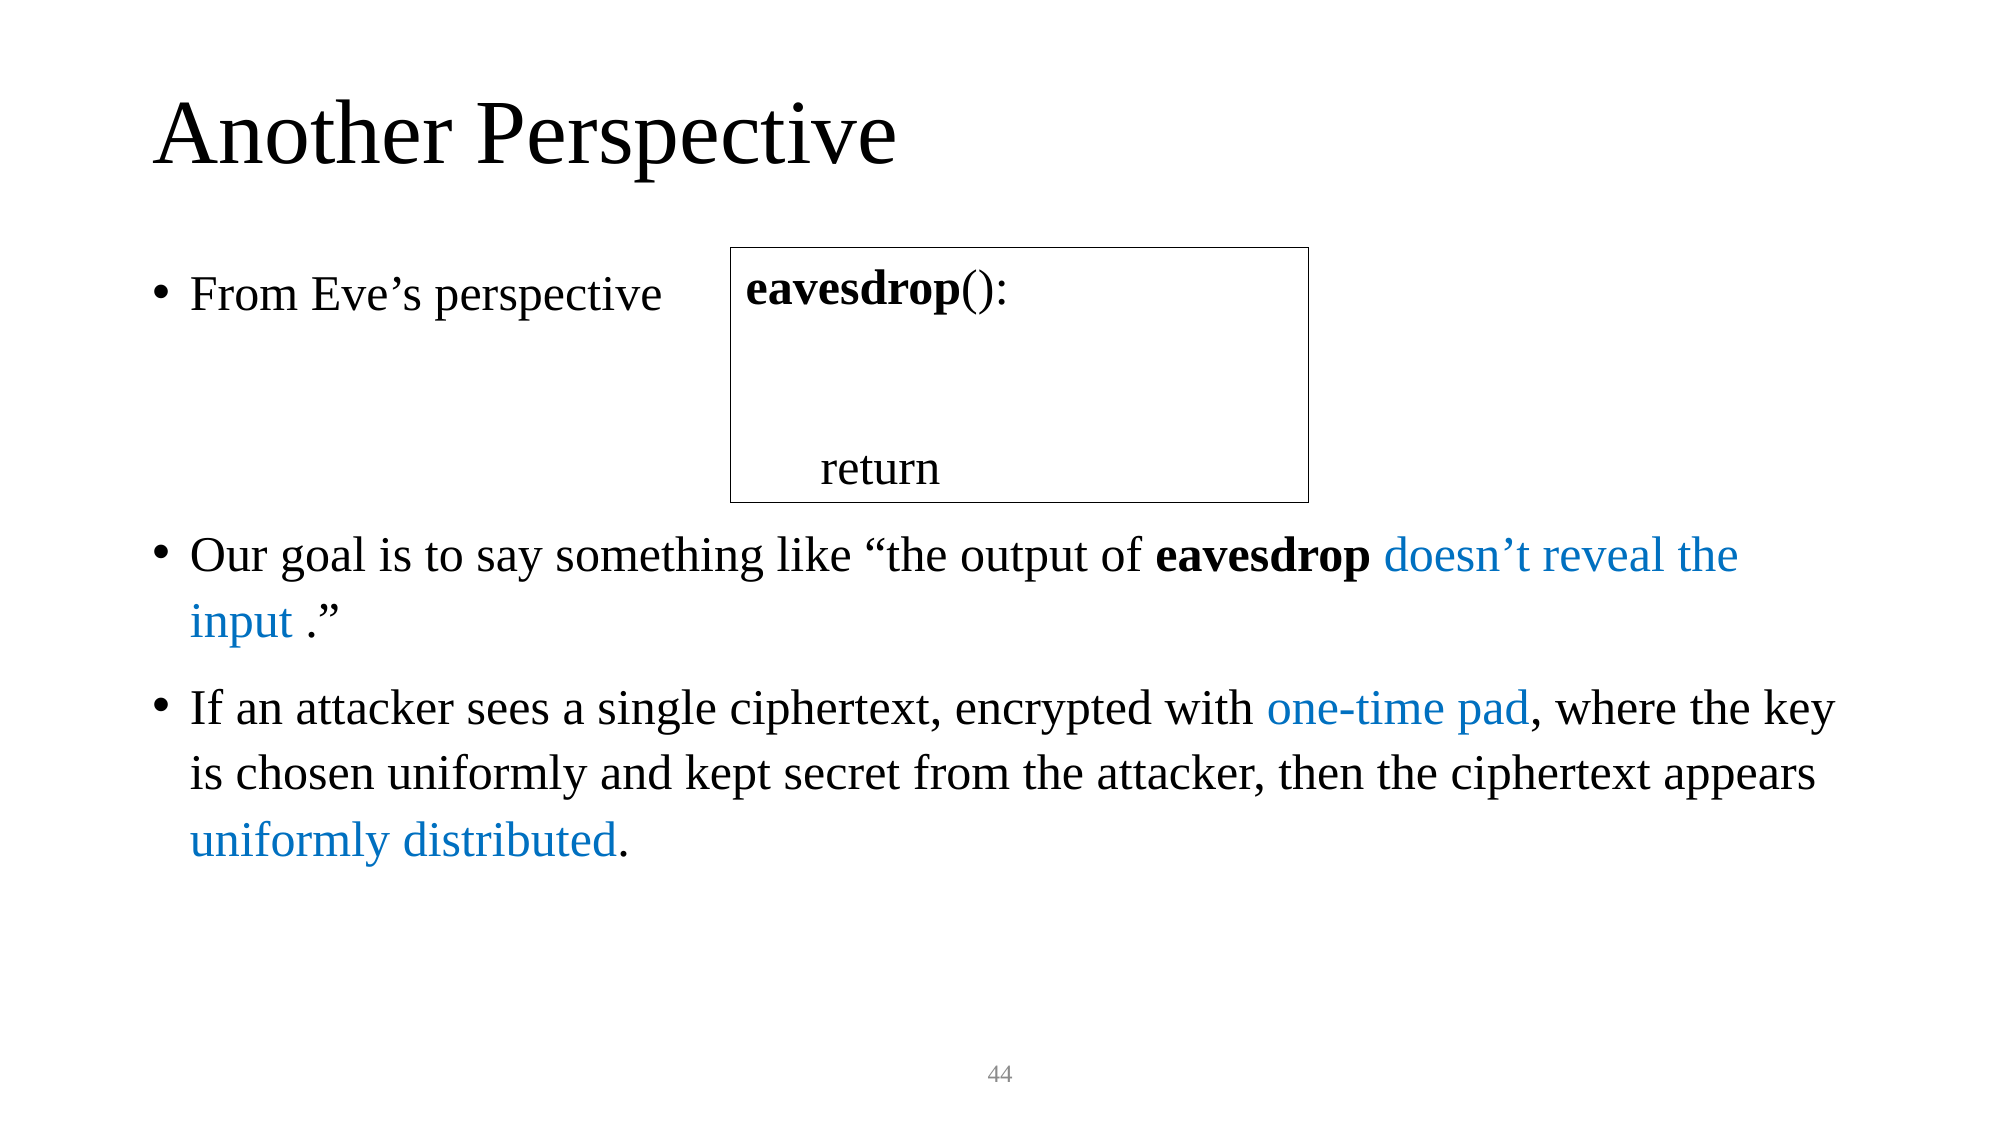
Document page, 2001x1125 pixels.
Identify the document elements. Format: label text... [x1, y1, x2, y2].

title Another Perspective [137, 59, 1863, 209]
slide_number 44 [938, 1042, 1062, 1103]
